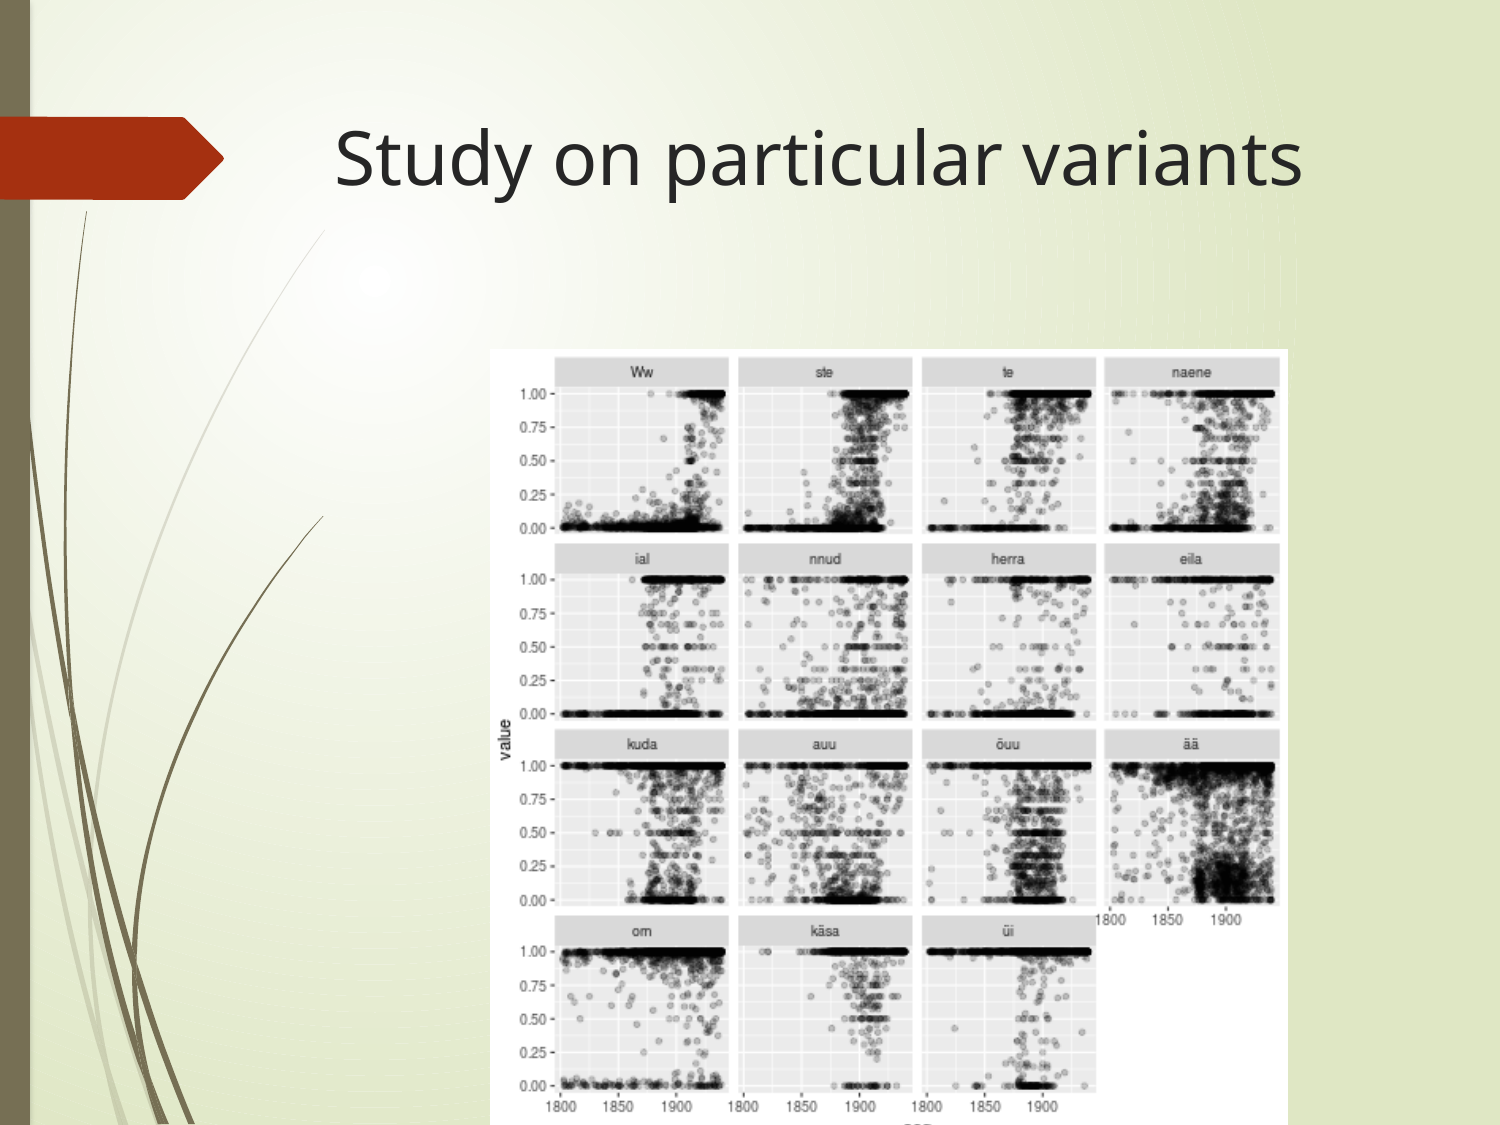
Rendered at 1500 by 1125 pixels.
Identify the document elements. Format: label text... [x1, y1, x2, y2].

picture [490, 349, 1288, 1125]
title Study on particular variants [319, 102, 1400, 313]
